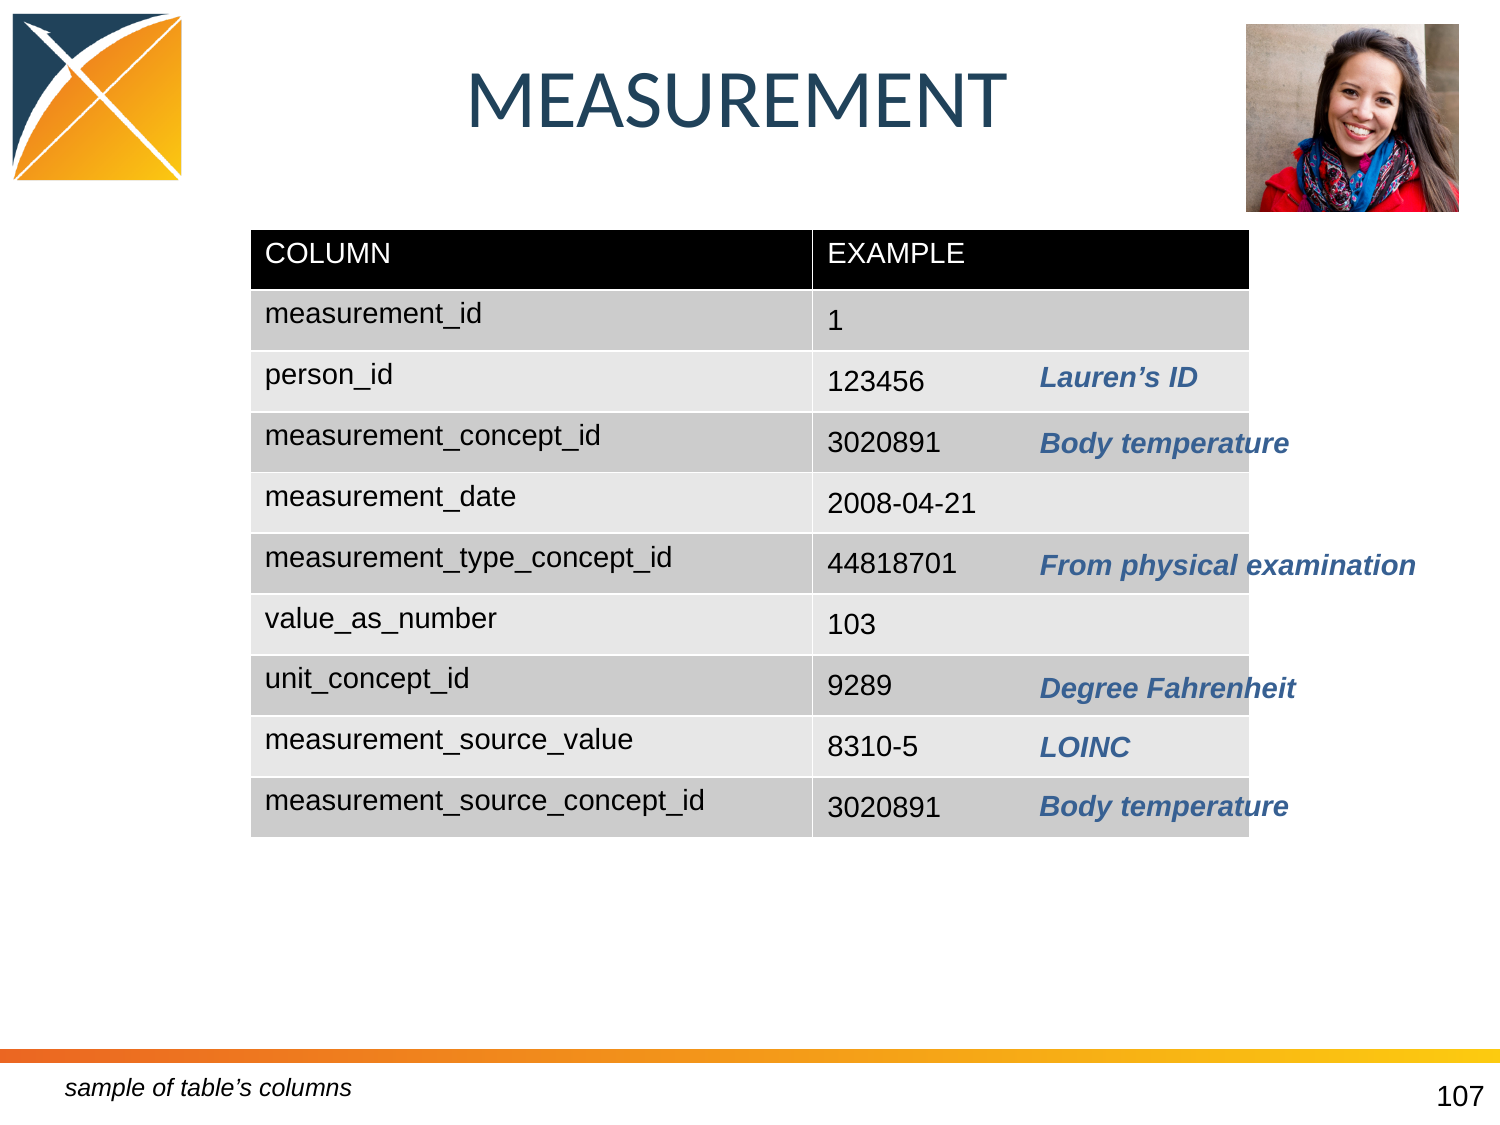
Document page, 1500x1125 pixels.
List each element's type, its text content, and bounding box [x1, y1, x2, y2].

table_cell 8310-5 [813, 717, 1249, 776]
table_header COLUMN [251, 230, 812, 289]
table_cell 2008-04-21 [813, 473, 1249, 532]
table_cell measurement_concept_id [251, 413, 812, 472]
picture [1246, 24, 1460, 212]
table_cell 1 [813, 291, 1249, 350]
table_cell measurement_source_concept_id [251, 778, 812, 837]
table_cell measurement_type_concept_id [251, 534, 812, 593]
text_box sample of table’s columns [49, 1064, 713, 1110]
text_box Lauren’s ID [1025, 351, 1500, 401]
table_cell measurement_id [251, 291, 812, 350]
text_box Degree Fahrenheit [1025, 662, 1500, 712]
table_cell 3020891 [813, 778, 1249, 837]
picture [0, 0, 206, 200]
table_cell unit_concept_id [251, 656, 812, 715]
table_cell 103 [813, 595, 1249, 654]
table_cell 3020891 [813, 413, 1249, 472]
table_cell 9289 [813, 656, 1249, 715]
table_cell measurement_date [251, 473, 812, 532]
title MEASUREMENT [50, 24, 1246, 163]
table_cell measurement_source_value [251, 717, 812, 776]
table_cell person_id [251, 352, 812, 411]
text_box From physical examination [1025, 538, 1500, 589]
slide_number 107 [1149, 1065, 1500, 1125]
table_header EXAMPLE [813, 230, 1249, 289]
text_box Body temperature [1024, 779, 1500, 830]
text_box LOINC [1025, 721, 1500, 771]
table_cell value_as_number [251, 595, 812, 654]
table_cell 44818701 [813, 534, 1249, 593]
table_cell 123456 [813, 352, 1249, 411]
text_box Body temperature [1025, 416, 1500, 467]
